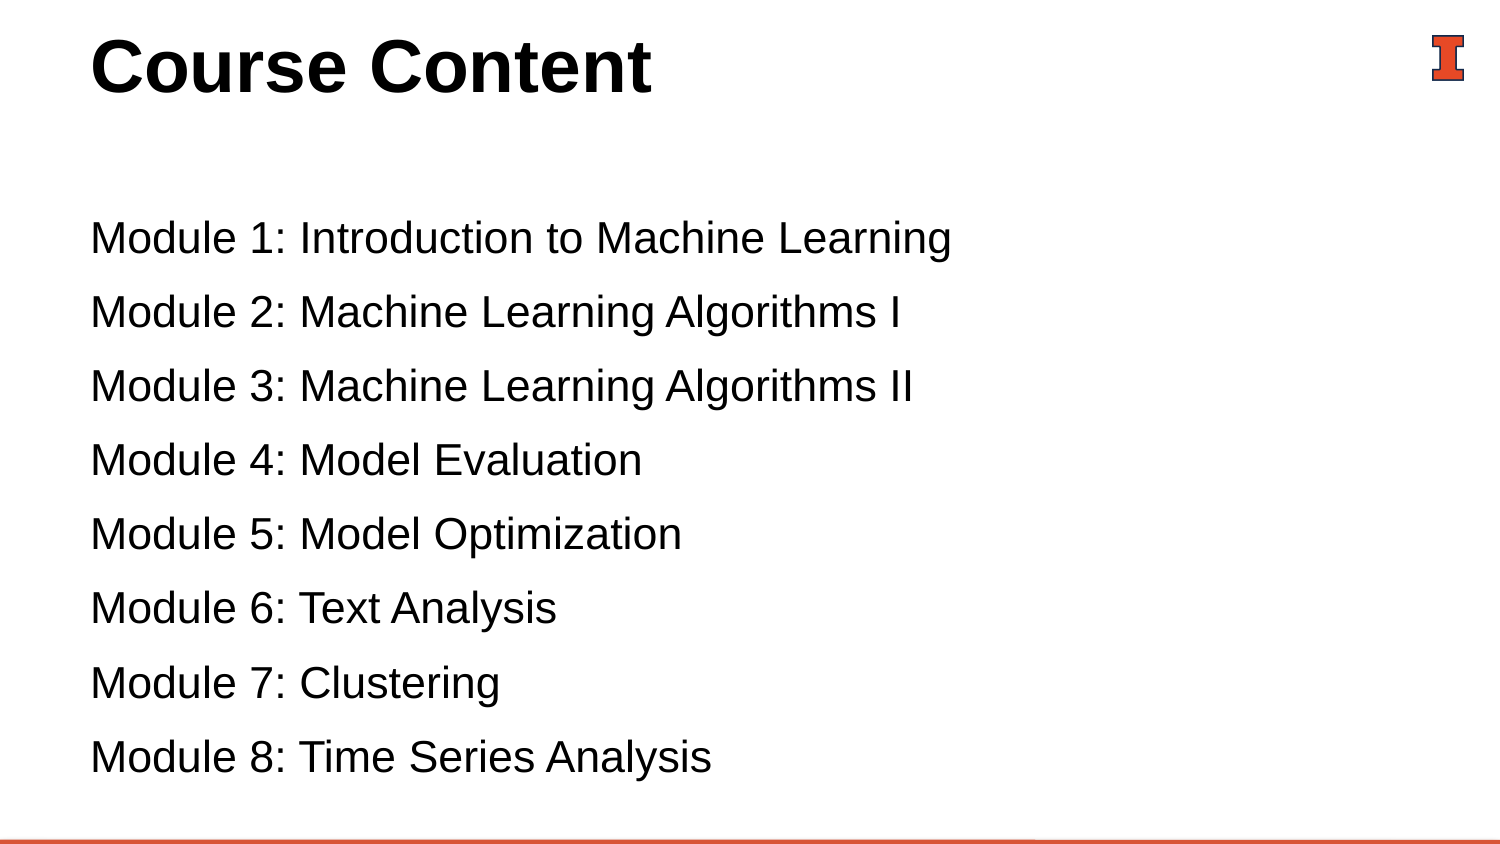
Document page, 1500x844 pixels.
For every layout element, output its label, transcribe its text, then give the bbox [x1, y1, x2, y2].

list Module 1: Introduction to Machine Learning Module 2: Machine Learning Algorithms I Module 3: Machine Learning Algorithms II Module 4: Model Evaluation Module 5: Model Optimization Module 6: Text Analysis Module 7: Clustering Module 8: Time Series Analysis [75, 128, 1404, 796]
title Course Content [75, 10, 1404, 128]
picture [1432, 35, 1464, 81]
